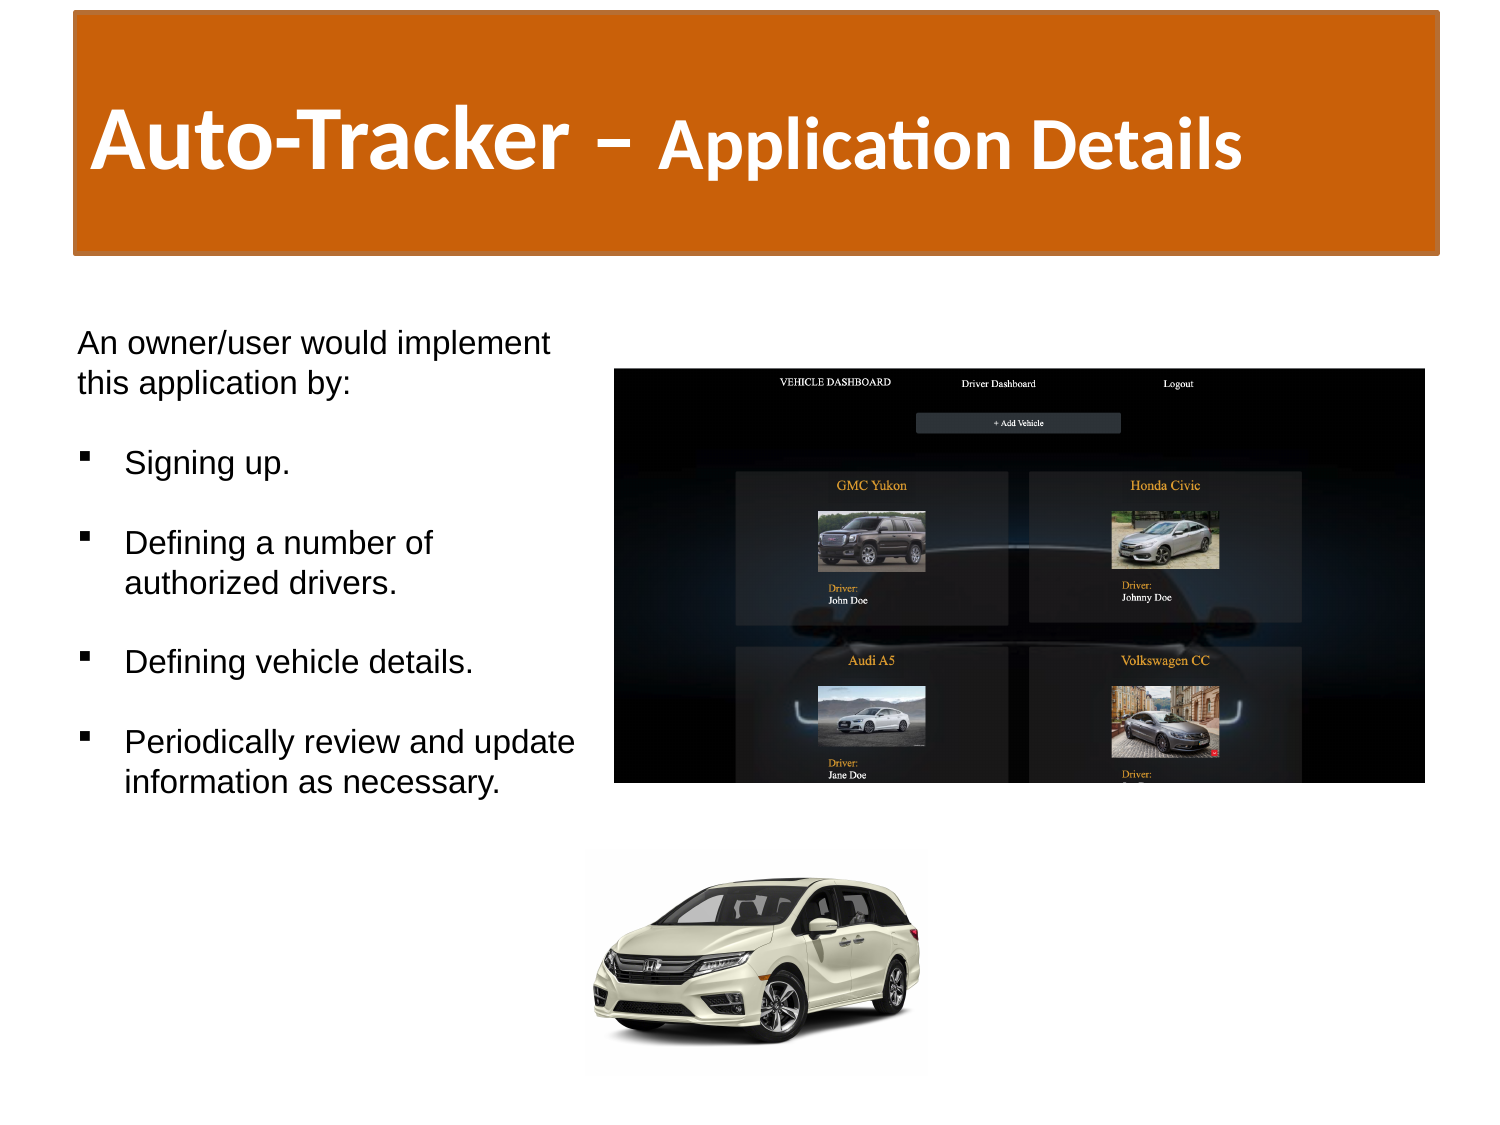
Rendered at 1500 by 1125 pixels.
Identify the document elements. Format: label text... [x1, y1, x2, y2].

picture [614, 368, 1426, 783]
subtitle [75, 275, 1438, 1075]
picture [584, 849, 928, 1076]
text_box An owner/user would implement this application by: Signing up. Defining a number of authorized drivers. Defining vehicle details. Periodically review and update information as necessary. [62, 313, 602, 1052]
title Auto-Tracker – Application Details [73, 10, 1440, 256]
